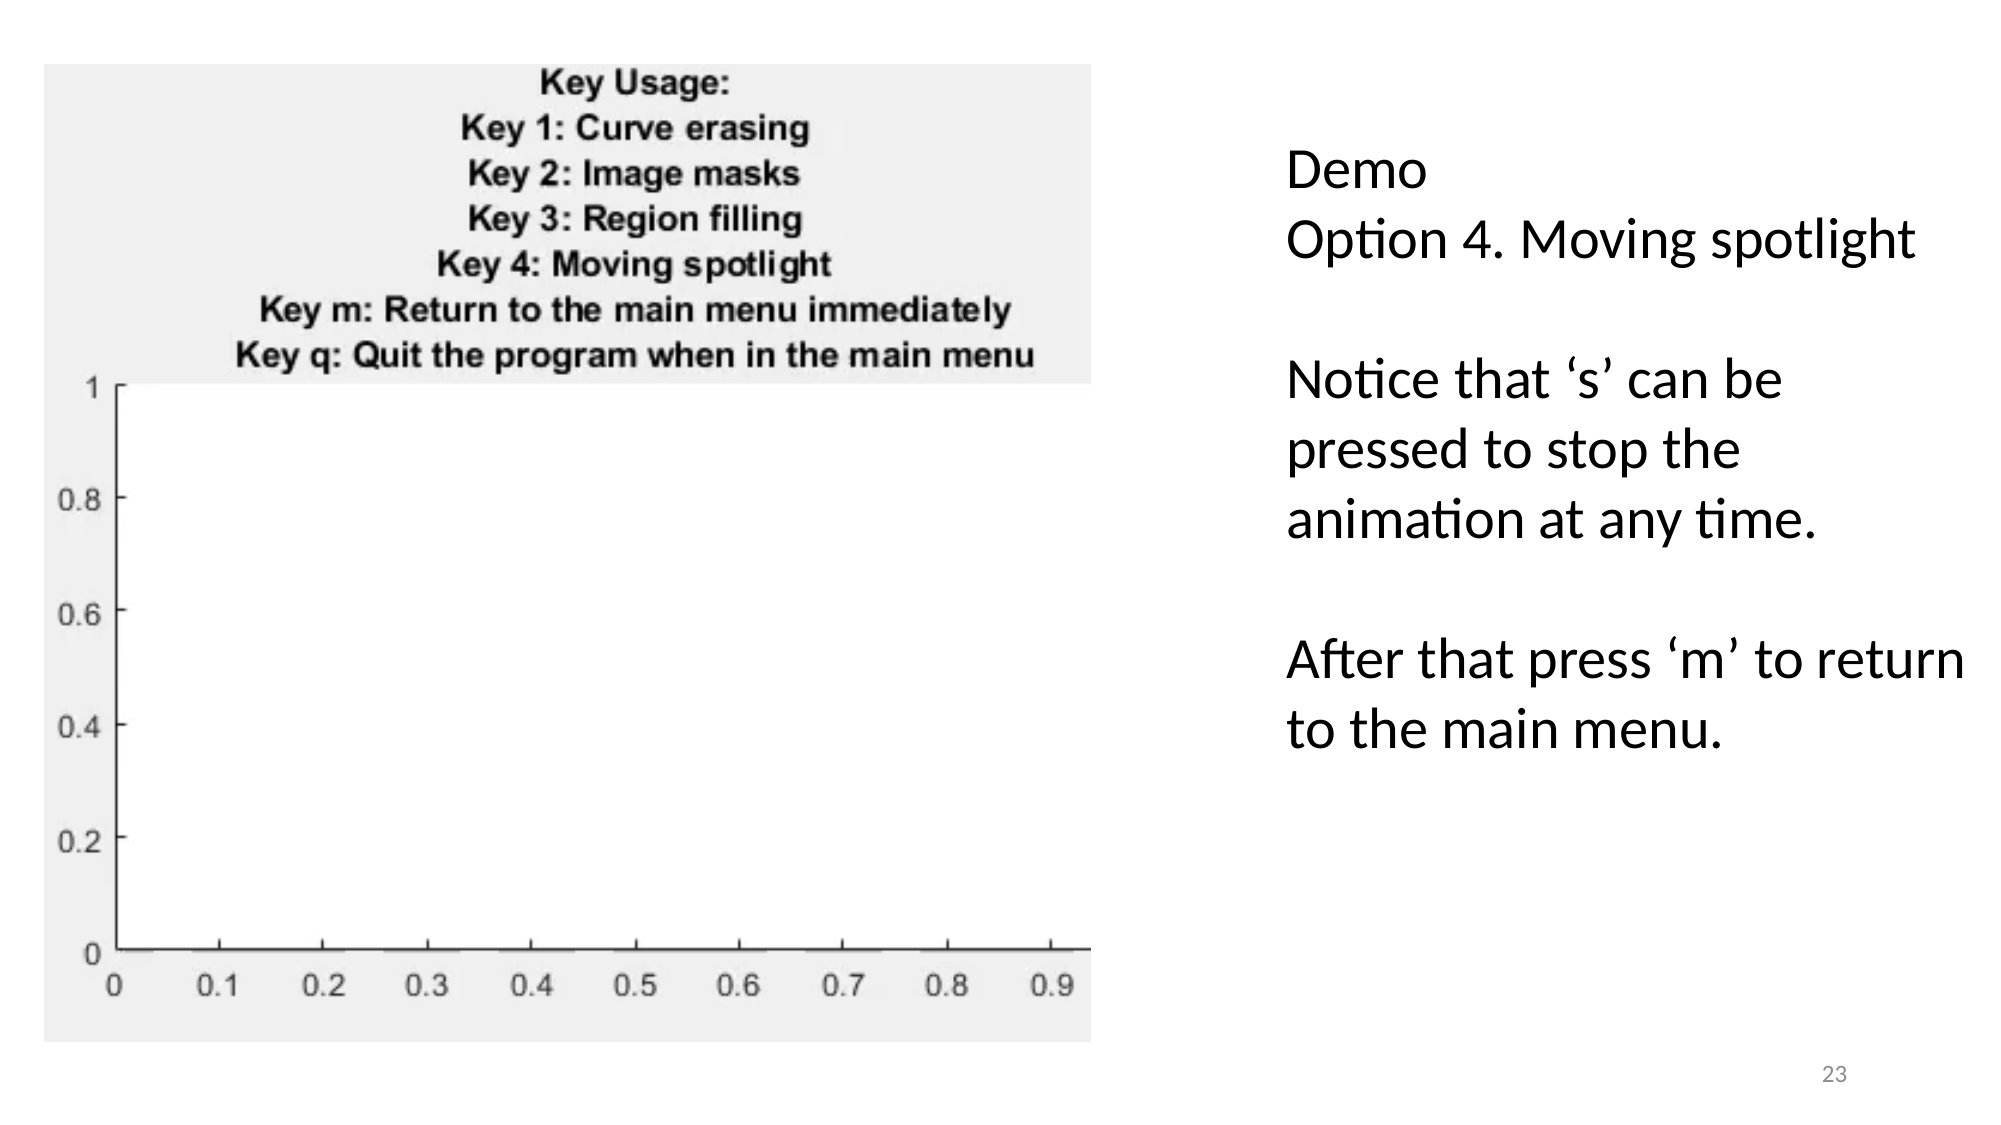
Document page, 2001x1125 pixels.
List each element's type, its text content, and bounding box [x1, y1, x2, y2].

slide_number 23 [1412, 1042, 1863, 1103]
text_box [43, 63, 1092, 1043]
text_box Demo Option 4. Moving spotlight Notice that ‘s’ can be pressed to stop the animation at any time. After that press ‘m’ to return to the main menu. [1271, 123, 1983, 768]
